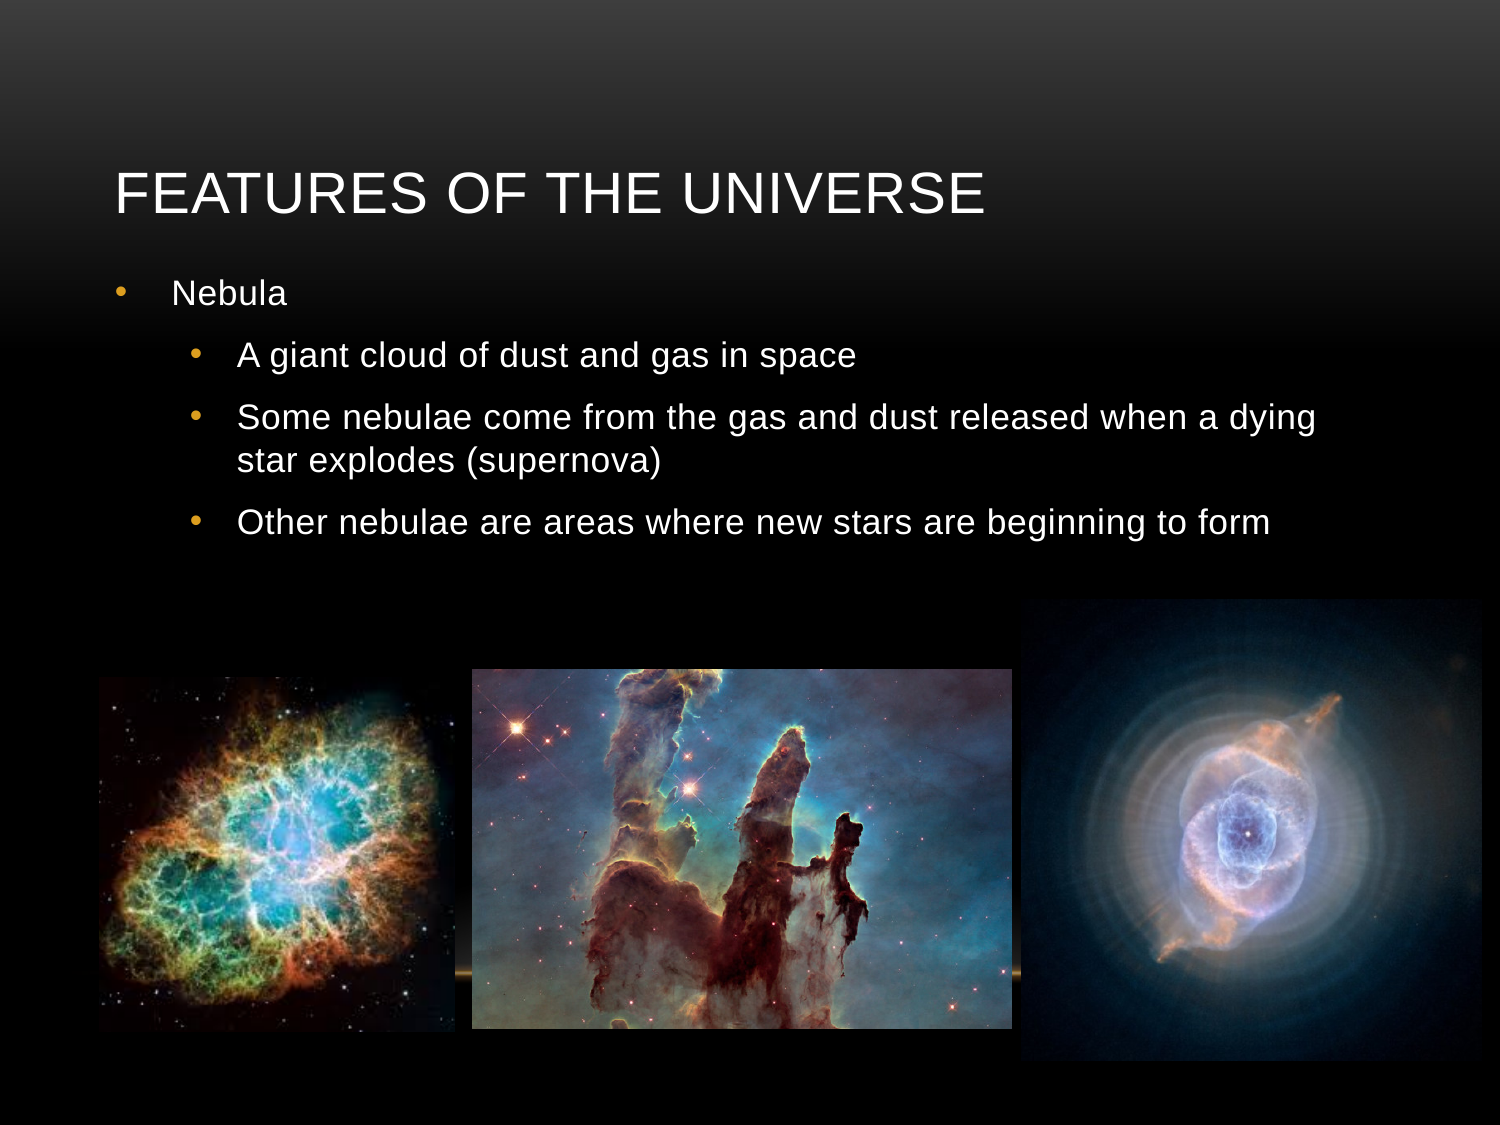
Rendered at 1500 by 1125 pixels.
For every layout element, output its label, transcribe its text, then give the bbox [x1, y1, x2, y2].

title Features of the Universe [99, 45, 1400, 233]
list Nebula A giant cloud of dust and gas in space Some nebulae come from the gas and dust released when a dying star explodes (supernova) Other nebulae are areas where new stars are beginning to form [99, 262, 1400, 938]
picture [0, 0, 1500, 1125]
